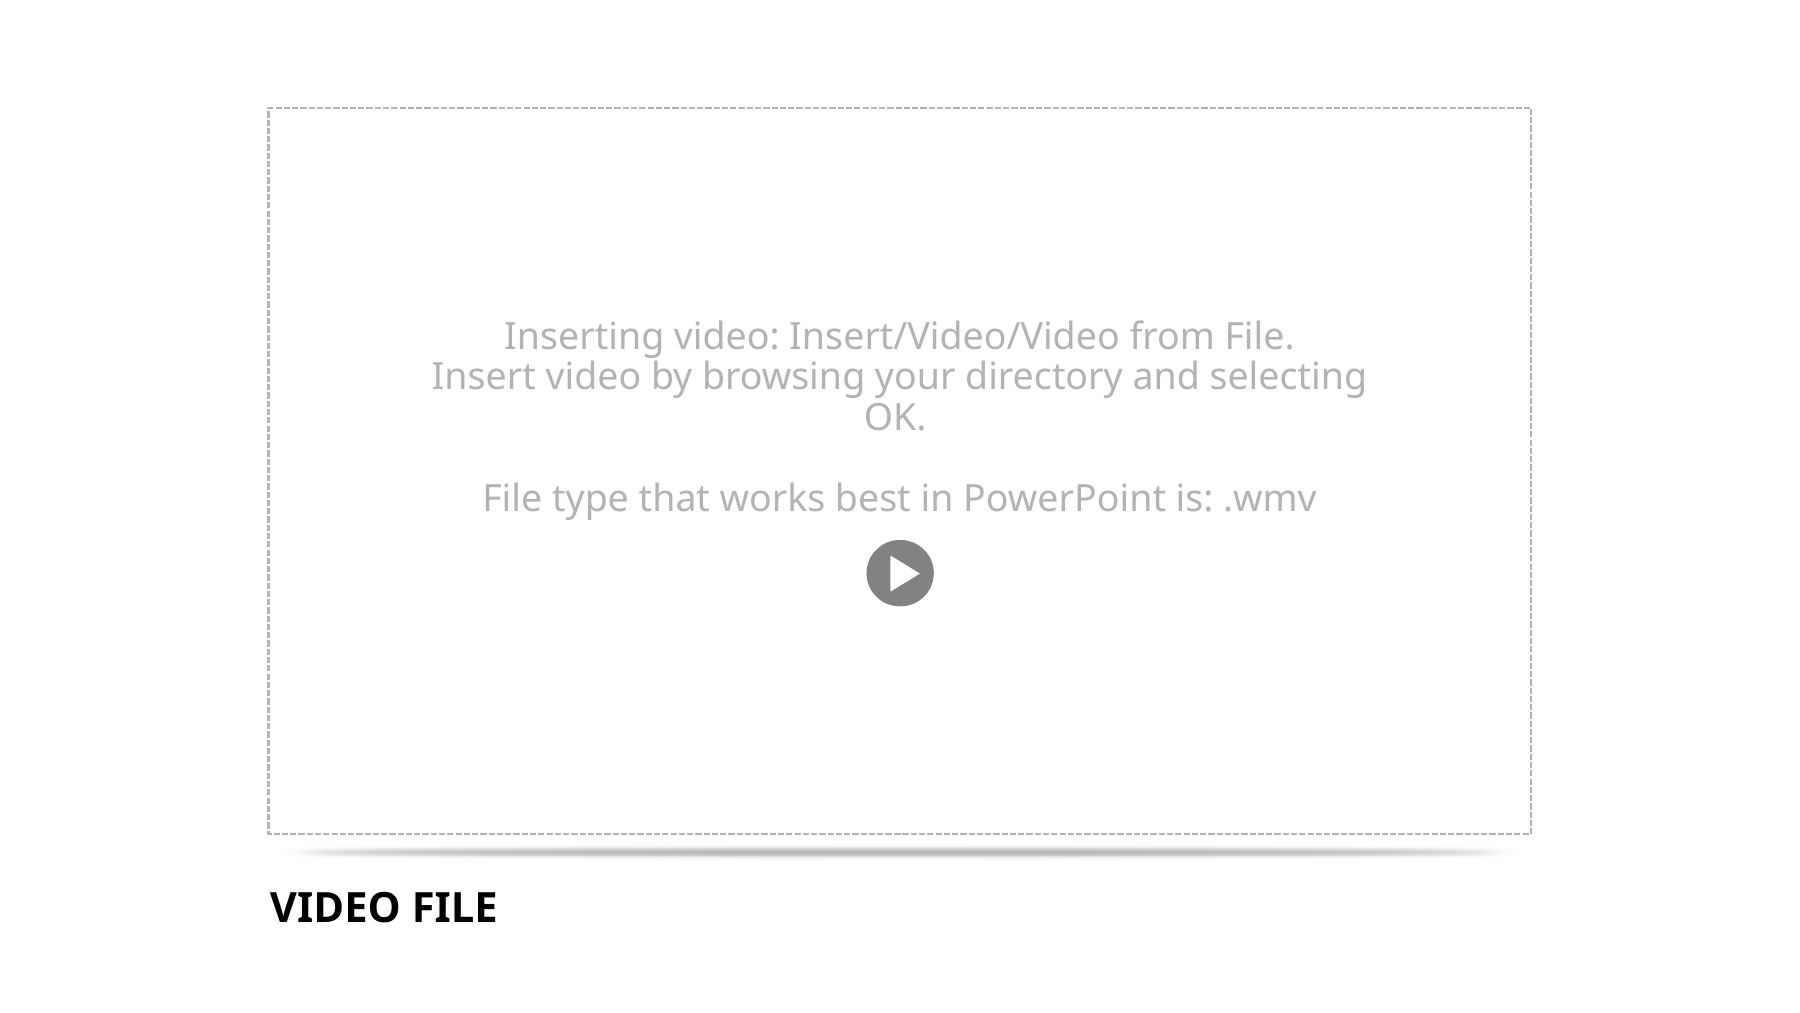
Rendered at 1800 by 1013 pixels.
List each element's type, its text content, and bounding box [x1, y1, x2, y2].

picture [281, 843, 1519, 861]
text_box [266, 106, 1533, 836]
picture [858, 530, 942, 615]
title Video file [254, 877, 1546, 939]
text_box Inserting video: Insert/Video/Video from File. Insert video by browsing your directory and selecting OK. File type that works best in PowerPoint is: .wmv [398, 307, 1402, 529]
